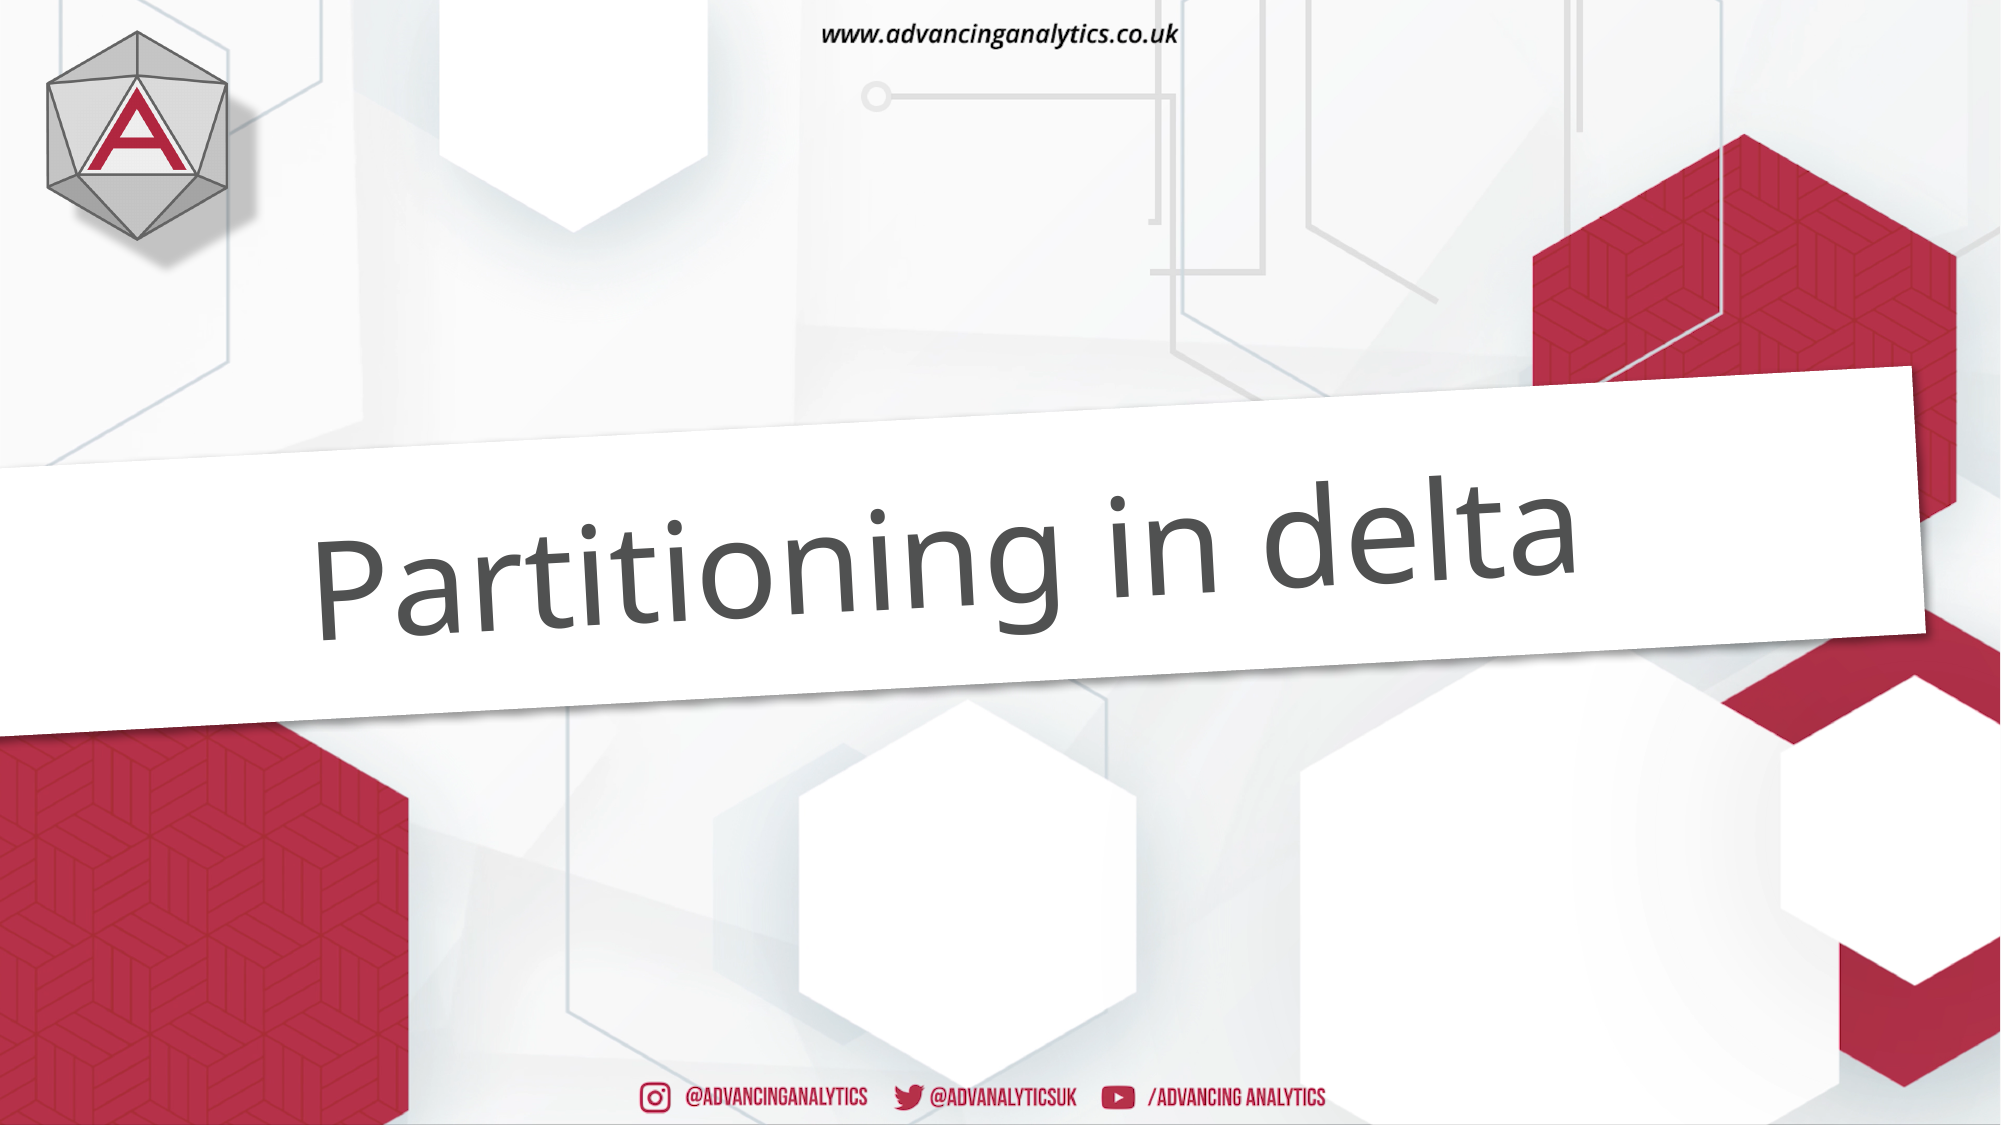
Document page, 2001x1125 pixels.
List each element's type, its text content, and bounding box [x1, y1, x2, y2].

title Partitioning in delta [48, 395, 1842, 709]
picture [0, 0, 2001, 1125]
